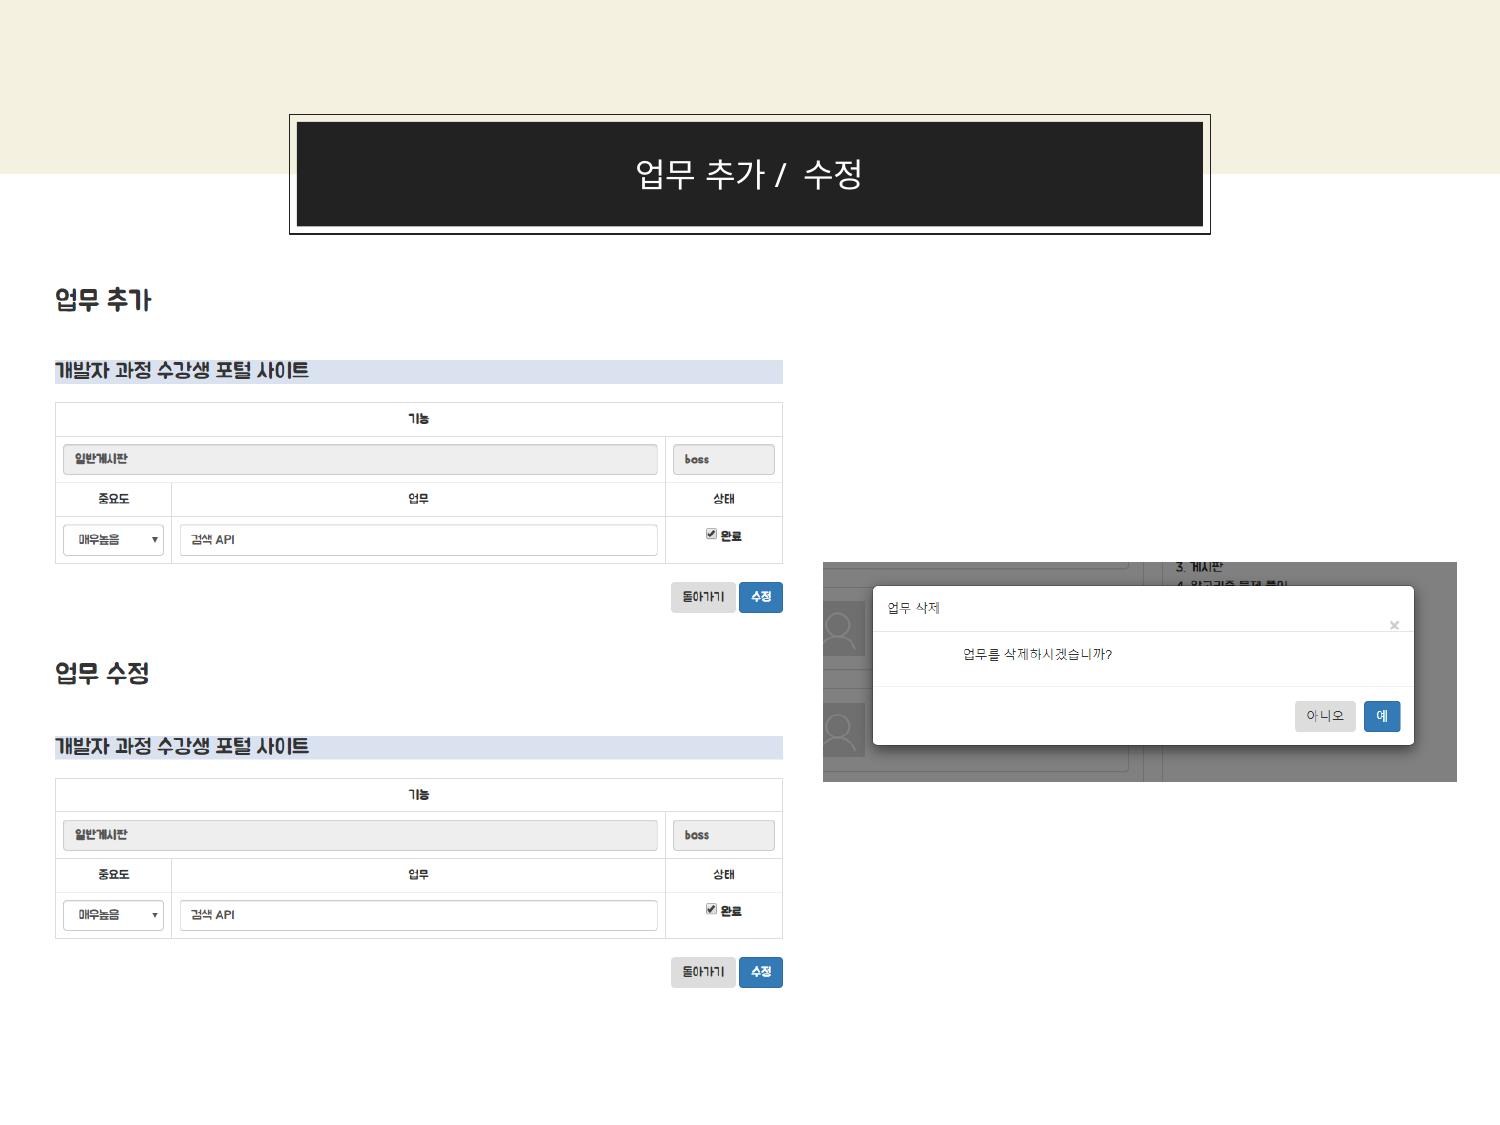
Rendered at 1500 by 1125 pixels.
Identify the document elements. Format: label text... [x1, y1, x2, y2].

title 업무 추가/ 수정 [296, 121, 1203, 227]
picture [823, 562, 1457, 782]
picture [48, 656, 790, 995]
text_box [48, 281, 790, 620]
